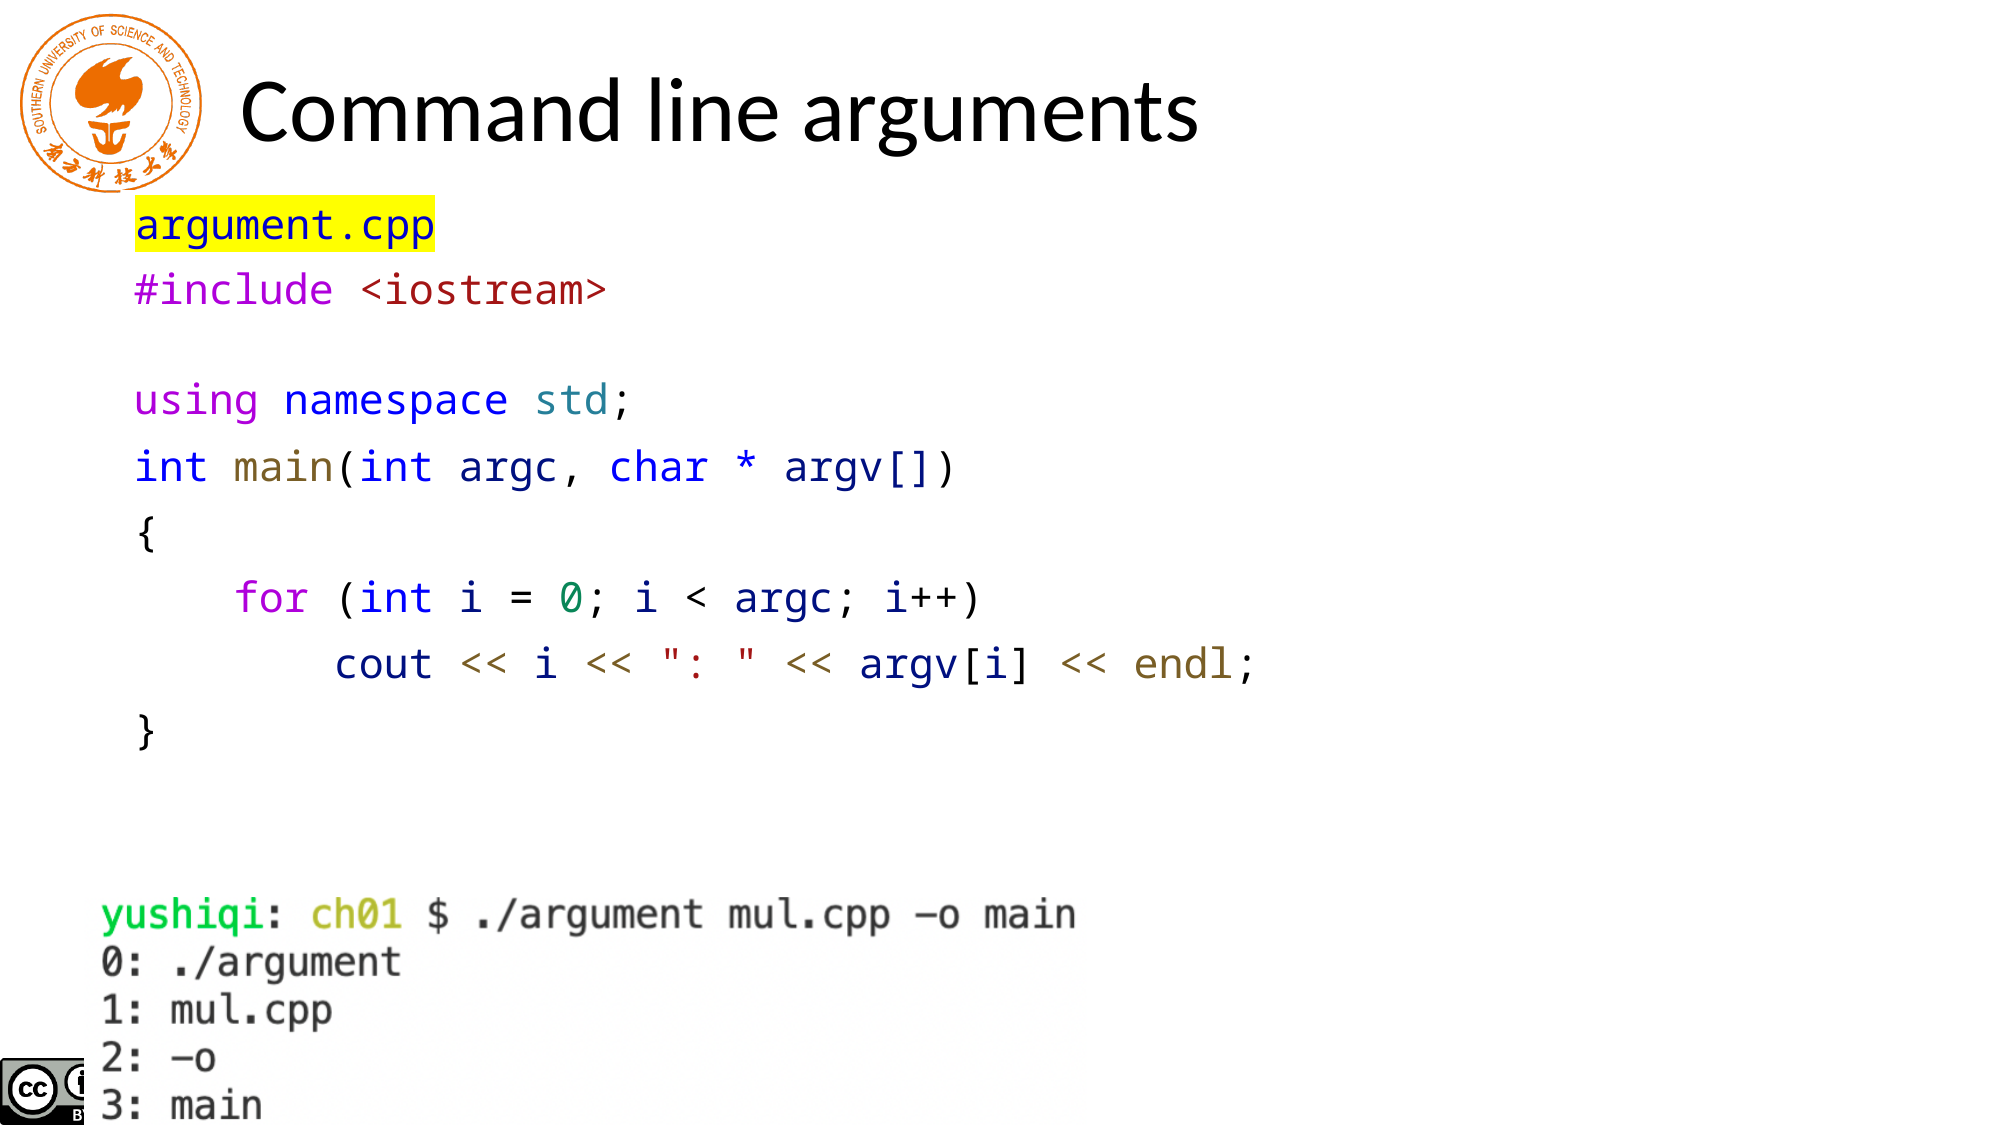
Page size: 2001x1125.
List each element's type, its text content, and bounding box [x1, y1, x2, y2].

list #include <iostream> using namespace std; int main(int argc, char * argv[]) { for (int i = 0; i < argc; i++) cout << i << ": " << argv[i] << endl; } [118, 260, 1932, 1057]
text_box argument.cpp [120, 190, 451, 255]
picture [0, 897, 1087, 1125]
title Command line arguments [225, 43, 1951, 181]
picture [18, 11, 202, 194]
